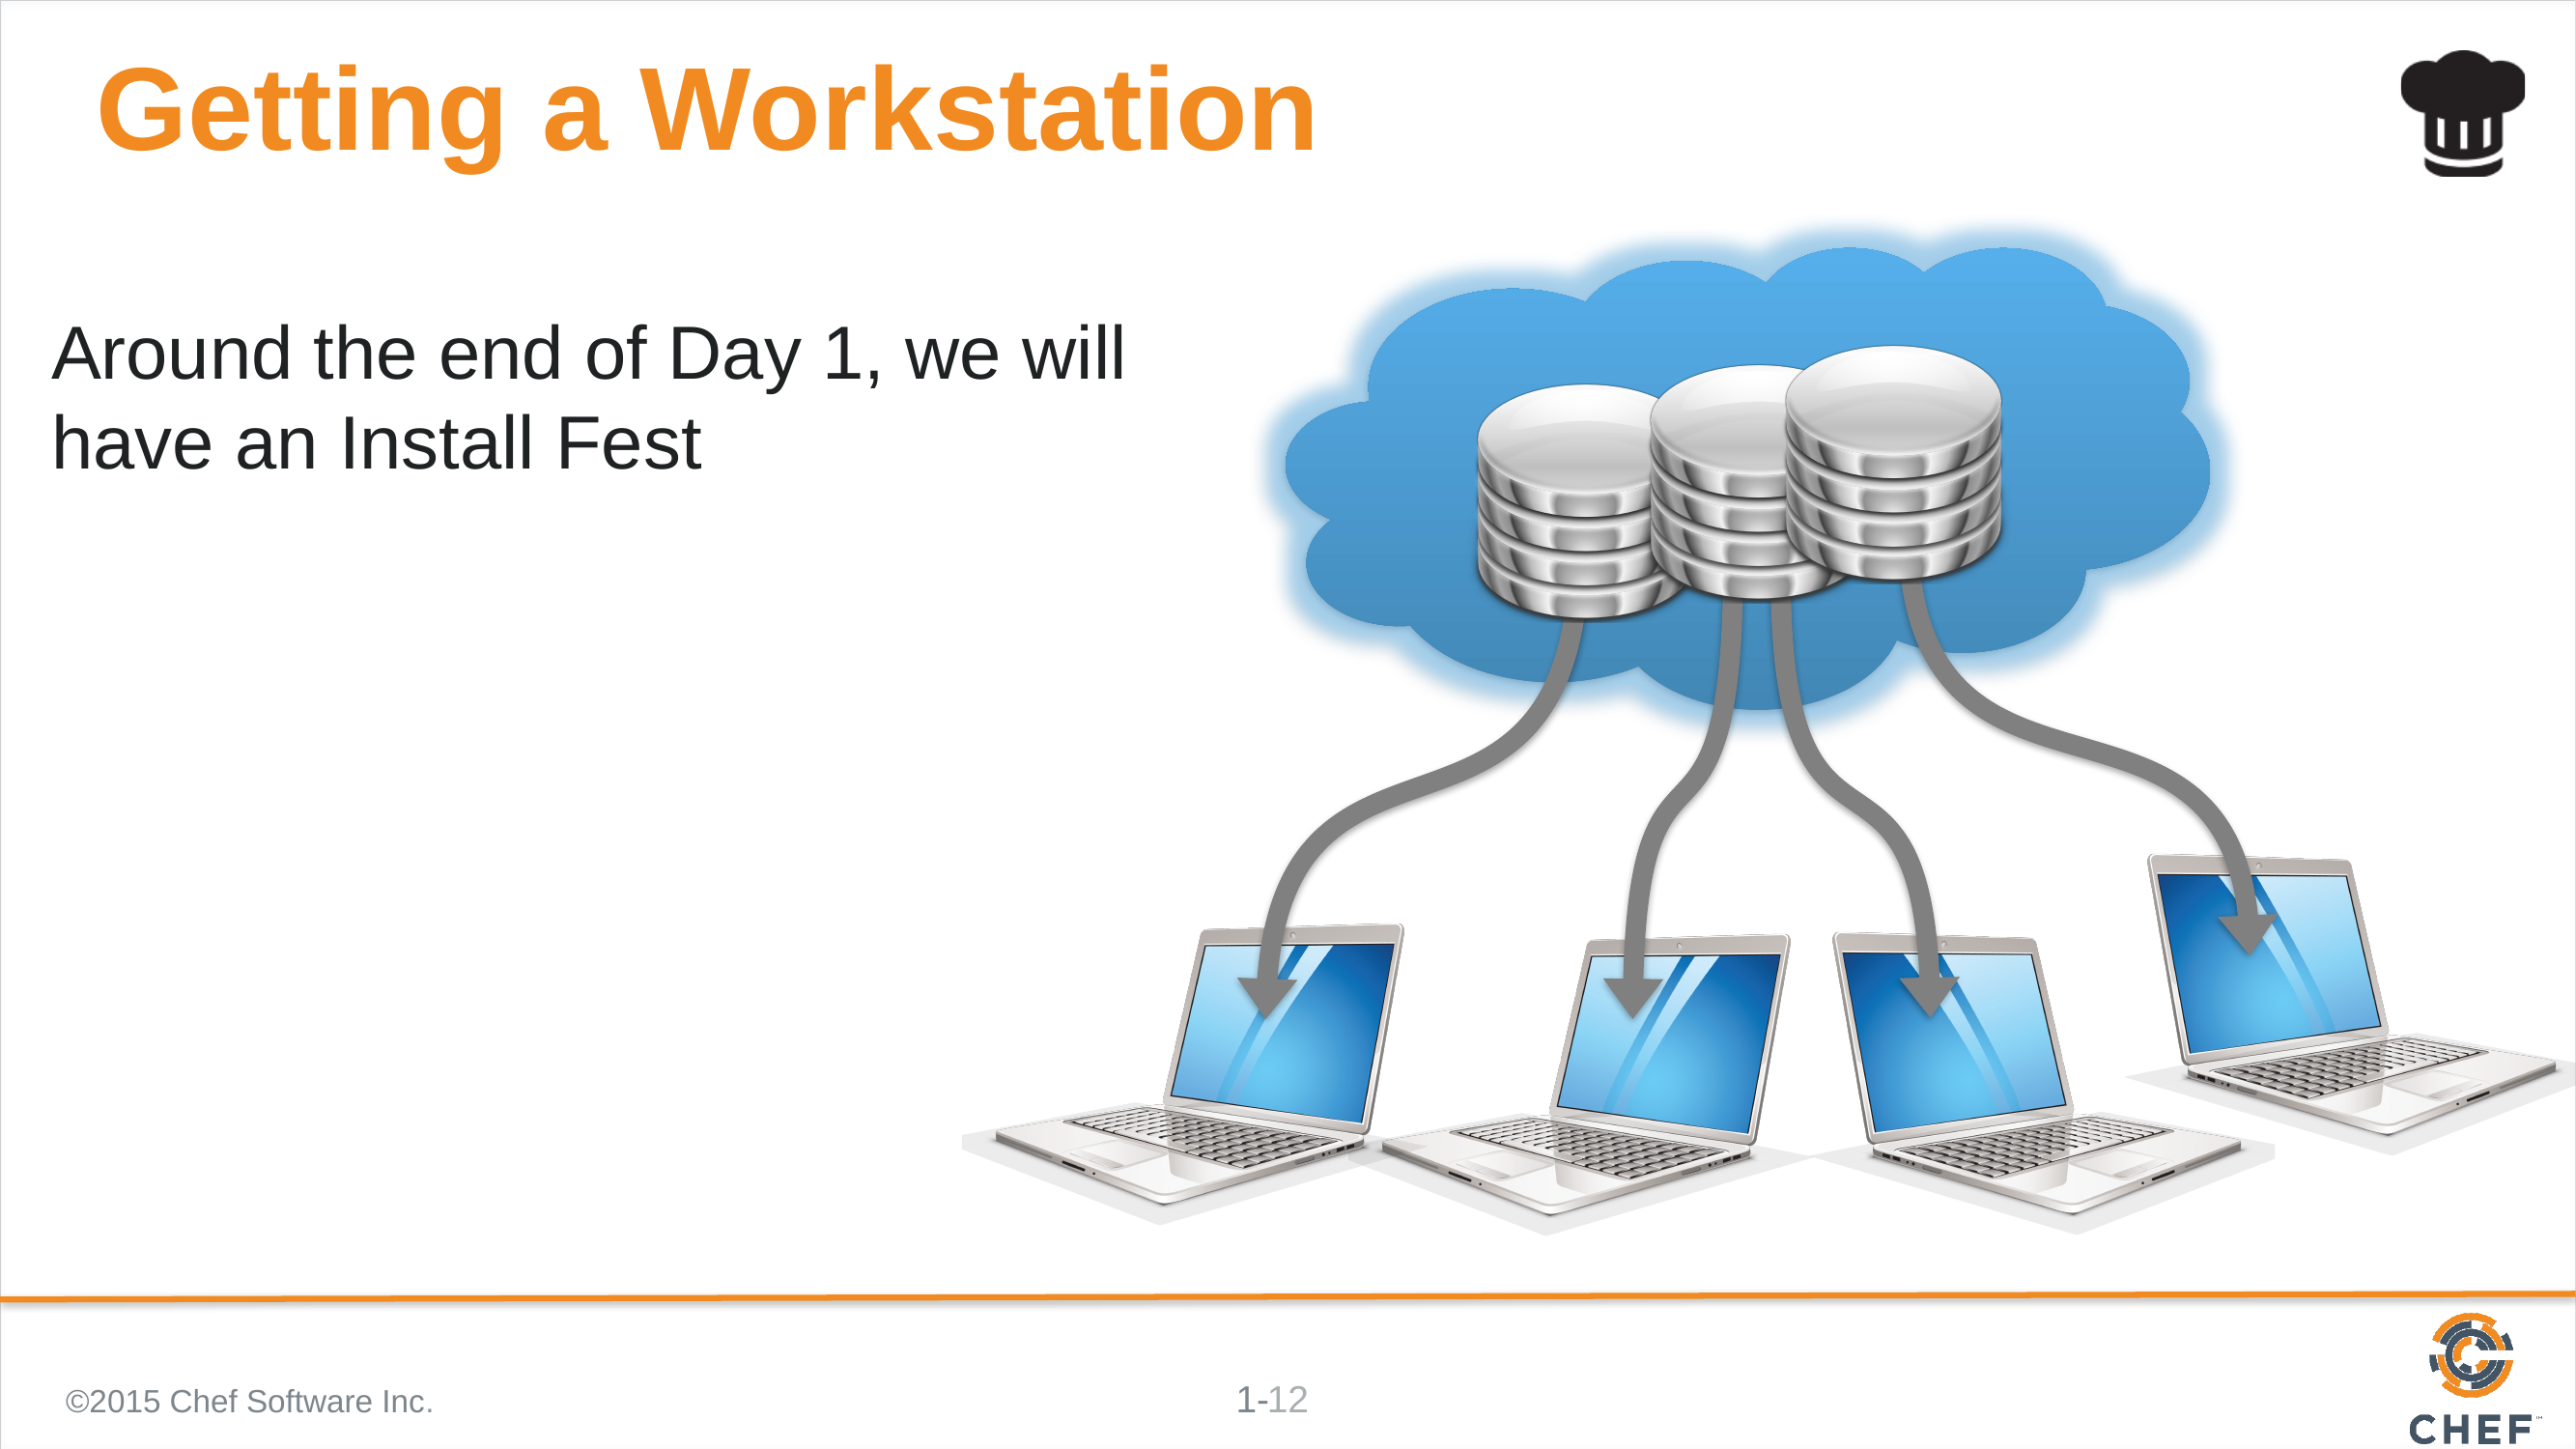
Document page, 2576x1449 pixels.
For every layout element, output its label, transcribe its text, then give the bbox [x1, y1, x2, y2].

slide_number 12 [998, 1359, 1578, 1437]
picture [2399, 1297, 2550, 1449]
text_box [950, 246, 2576, 1246]
list Around the end of Day 1, we will have an Install Fest [51, 303, 946, 669]
footer ©2015 Chef Software Inc. [51, 1359, 952, 1440]
title Getting a Workstation [96, 48, 2463, 180]
